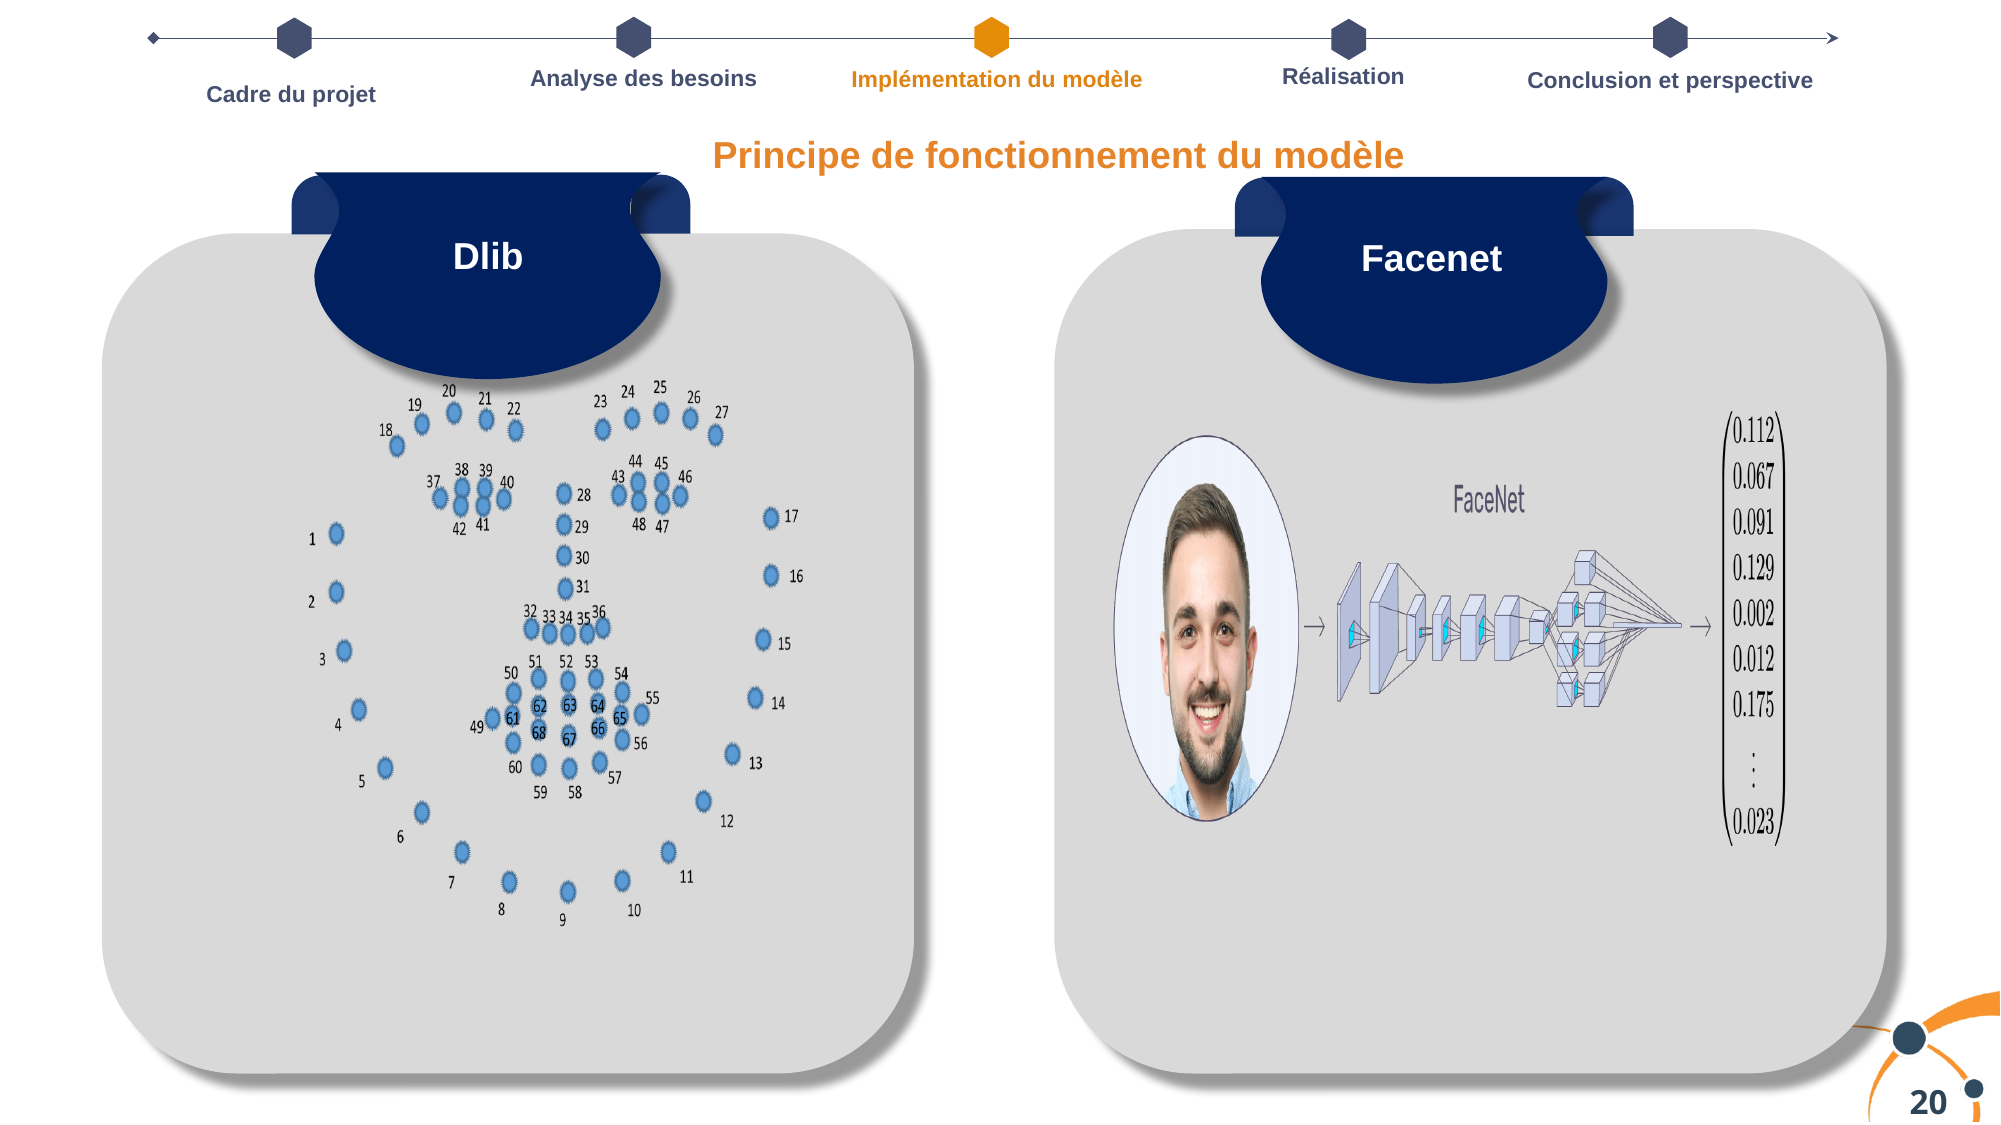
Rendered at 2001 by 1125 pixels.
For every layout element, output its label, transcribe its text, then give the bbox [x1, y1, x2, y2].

text_box [311, 171, 662, 224]
text_box Cadre du projet [191, 72, 392, 115]
text_box [100, 232, 915, 1075]
text_box Réalisation [1267, 40, 1431, 100]
text_box [1331, 18, 1367, 61]
text_box Dlib [291, 224, 675, 284]
text_box [888, 118, 1108, 214]
text_box [1053, 227, 1888, 1075]
text_box Principe de fonctionnement du modèle [1108, 115, 1431, 184]
text_box Conclusion et perspective [1512, 58, 1829, 101]
text_box [1258, 175, 1608, 226]
picture [1811, 991, 2000, 1122]
text_box Facenet [1234, 226, 1619, 287]
text_box [313, 284, 662, 368]
picture [299, 368, 820, 943]
text_box Principe de fonctionnement du modèle [697, 115, 888, 184]
text_box Implémentation du modèle [836, 56, 1165, 127]
text_box [1233, 177, 1284, 238]
text_box [652, 173, 692, 235]
text_box [1826, 31, 1839, 45]
text_box [1598, 176, 1635, 237]
text_box Analyse des besoins [515, 55, 773, 99]
text_box [277, 17, 312, 59]
picture [1087, 290, 1812, 977]
text_box [290, 175, 338, 236]
text_box [147, 31, 277, 45]
text_box [1653, 16, 1688, 58]
text_box [616, 16, 652, 58]
text_box [974, 16, 1009, 58]
